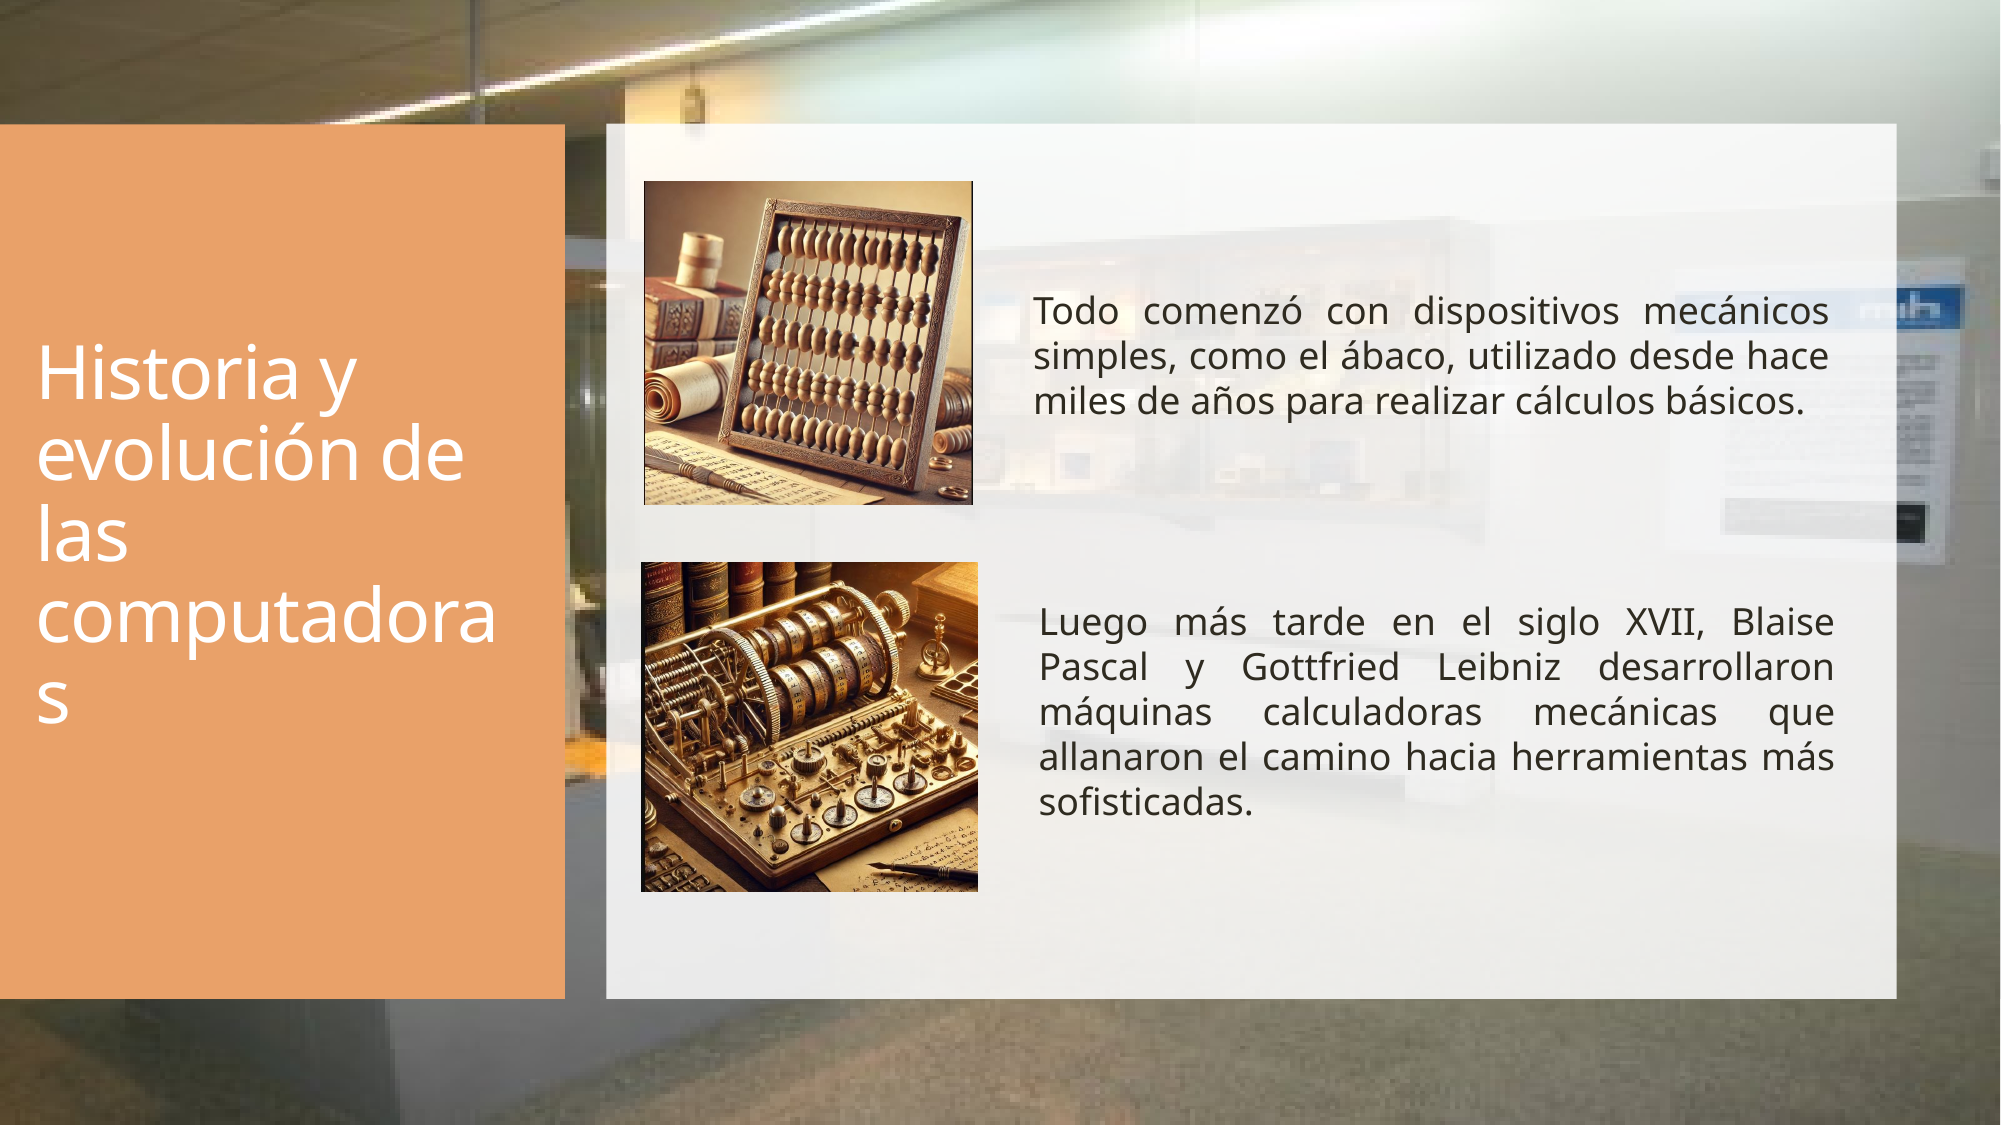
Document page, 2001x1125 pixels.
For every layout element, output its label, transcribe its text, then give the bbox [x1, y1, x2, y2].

text_box Luego más tarde en el siglo XVII, Blaise Pascal y Gottfried Leibniz desarrollaron máquinas calculadoras mecánicas que allanaron el camino hacia herramientas más sofisticadas. [1023, 590, 1851, 831]
picture [644, 180, 974, 505]
title Historia y evolución de las computadoras [20, 431, 545, 644]
text_box Todo comenzó con dispositivos mecánicos simples, como el ábaco, utilizado desde hace miles de años para realizar cálculos básicos. [1018, 279, 1846, 430]
picture [641, 561, 979, 893]
text_box [0, 0, 2000, 1125]
text_box [606, 123, 1898, 1000]
text_box [0, 124, 566, 1000]
